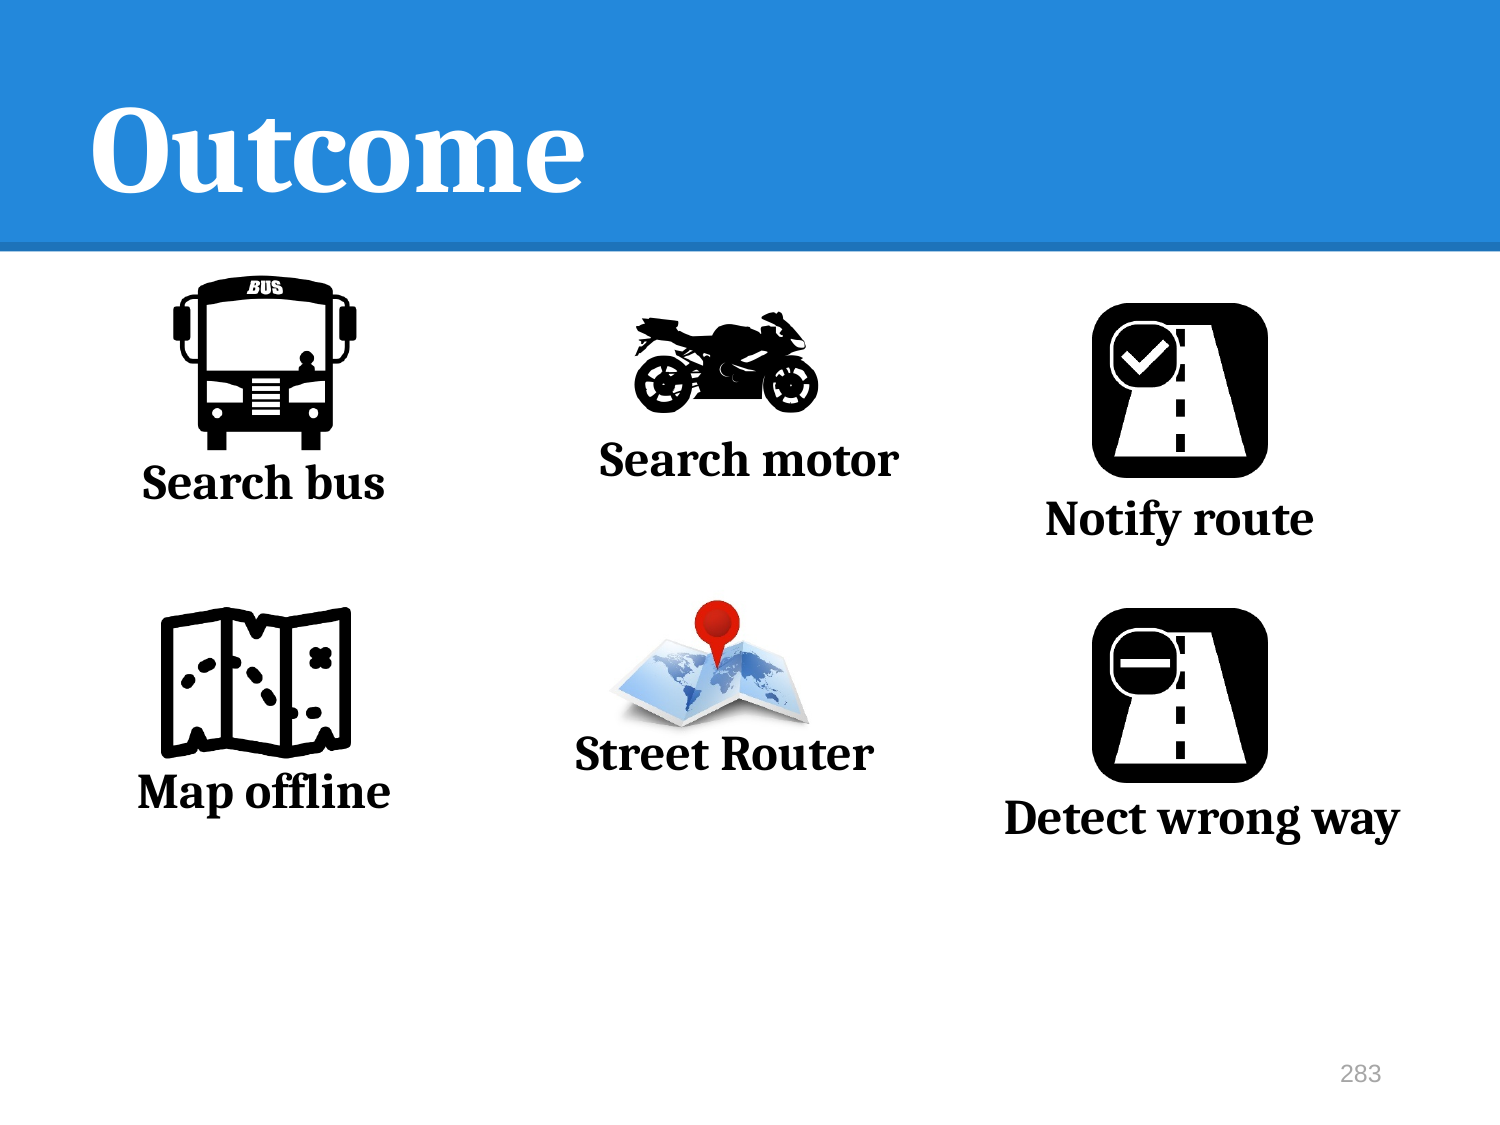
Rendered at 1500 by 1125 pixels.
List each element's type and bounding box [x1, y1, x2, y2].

text_box [118, 587, 411, 828]
text_box [123, 269, 406, 519]
text_box [1025, 302, 1336, 555]
text_box [553, 568, 897, 790]
text_box [578, 269, 922, 495]
text_box [979, 607, 1426, 854]
slide_number [1059, 1042, 1397, 1103]
title [75, 45, 1425, 233]
